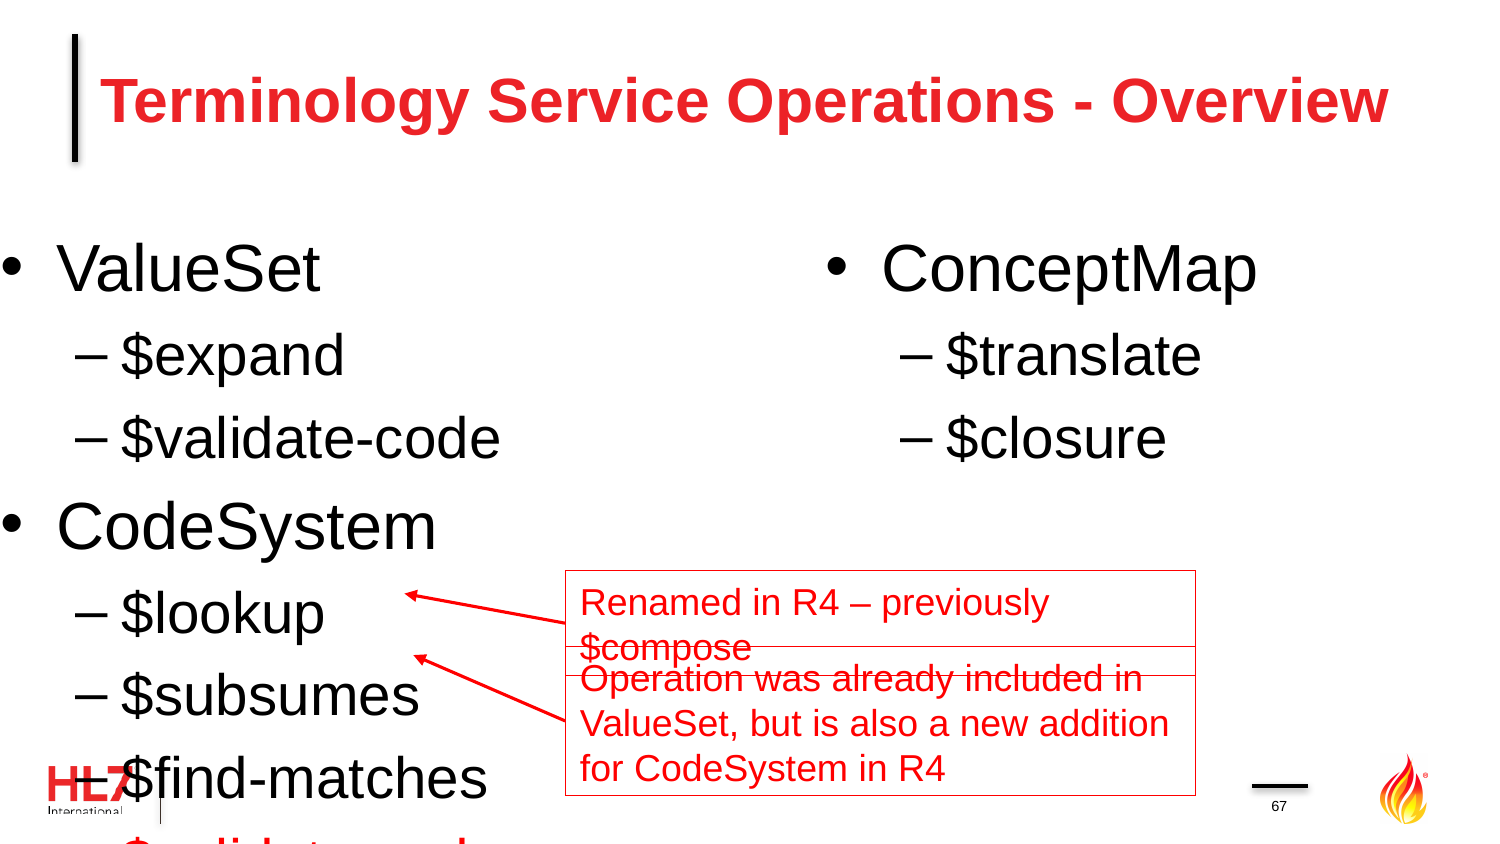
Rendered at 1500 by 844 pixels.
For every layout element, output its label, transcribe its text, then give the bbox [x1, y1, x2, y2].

title Terminology Service Operations - Overview [100, 33, 1451, 163]
list ConceptMap $translate $closure [825, 225, 1500, 794]
list ValueSet $expand $validate-code CodeSystem $lookup $subsumes $find-matches $validate-code [0, 225, 675, 794]
picture [1380, 794, 1428, 824]
slide_number 67 [1257, 794, 1302, 815]
text_box Renamed in R4 – previously $compose [565, 570, 1196, 676]
text_box Operation was already included in ValueSet, but is also a new addition for CodeSystem in R4 [565, 676, 1196, 796]
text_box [413, 654, 566, 722]
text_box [404, 593, 566, 625]
